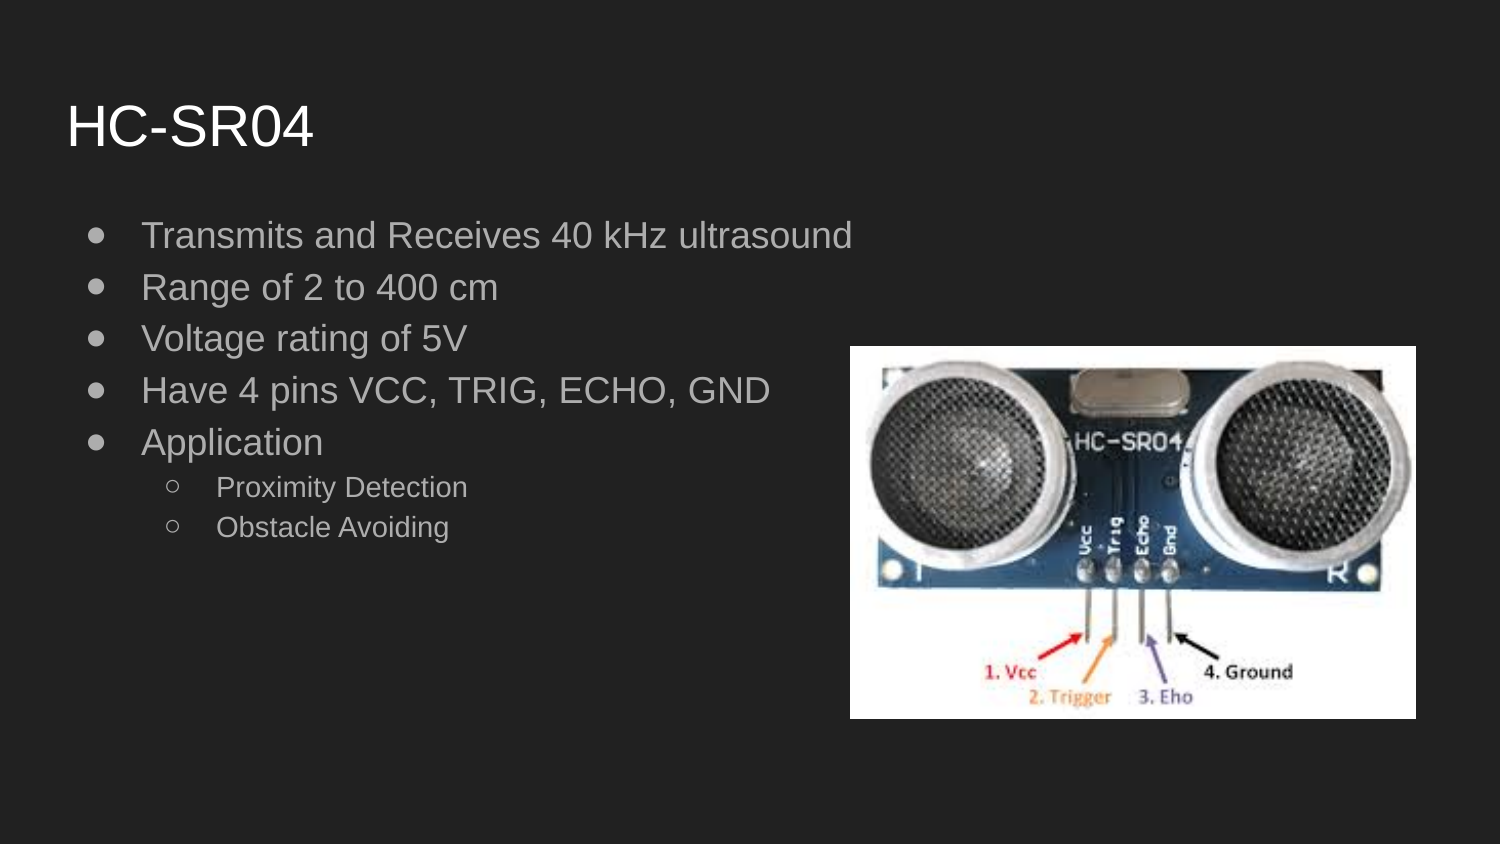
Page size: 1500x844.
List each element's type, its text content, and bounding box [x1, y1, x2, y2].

picture [850, 346, 1416, 720]
list Transmits and Receives 40 kHz ultrasound Range of 2 to 400 cm Voltage rating of 5V Have 4 pins VCC, TRIG, ECHO, GND Application Proximity Detection Obstacle Avoiding [51, 189, 1449, 750]
title HC-SR04 [51, 72, 1449, 167]
